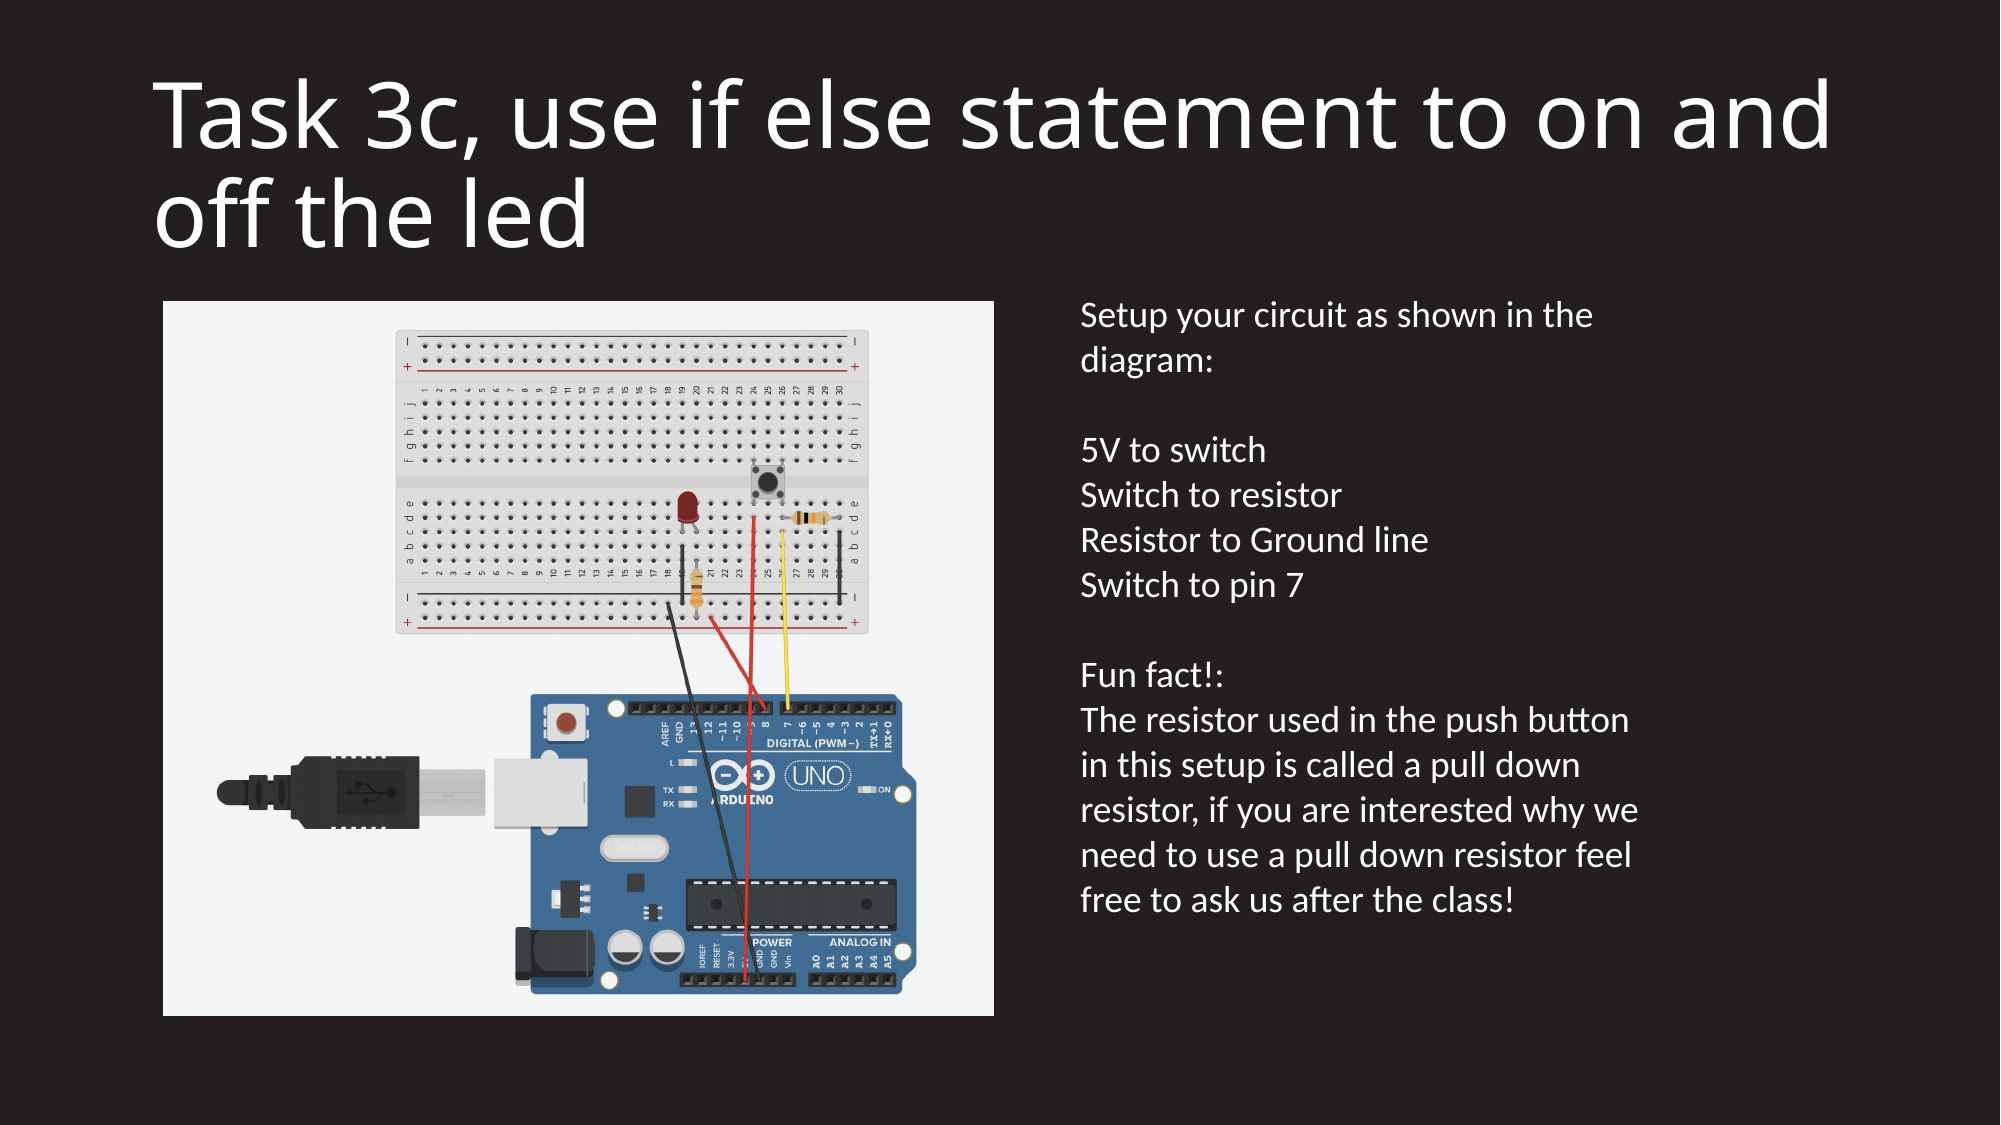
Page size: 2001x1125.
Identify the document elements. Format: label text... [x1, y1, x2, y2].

text_box Setup your circuit as shown in the diagram: 5V to switch Switch to resistor Resistor to Ground line Switch to pin 7 Fun fact!: The resistor used in the push button in this setup is called a pull down resistor, if you are interested why we need to use a pull down resistor feel free to ask us after the class! [1065, 282, 1672, 972]
title Task 3c, use if else statement to on and off the led [137, 59, 1863, 278]
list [163, 301, 994, 1016]
